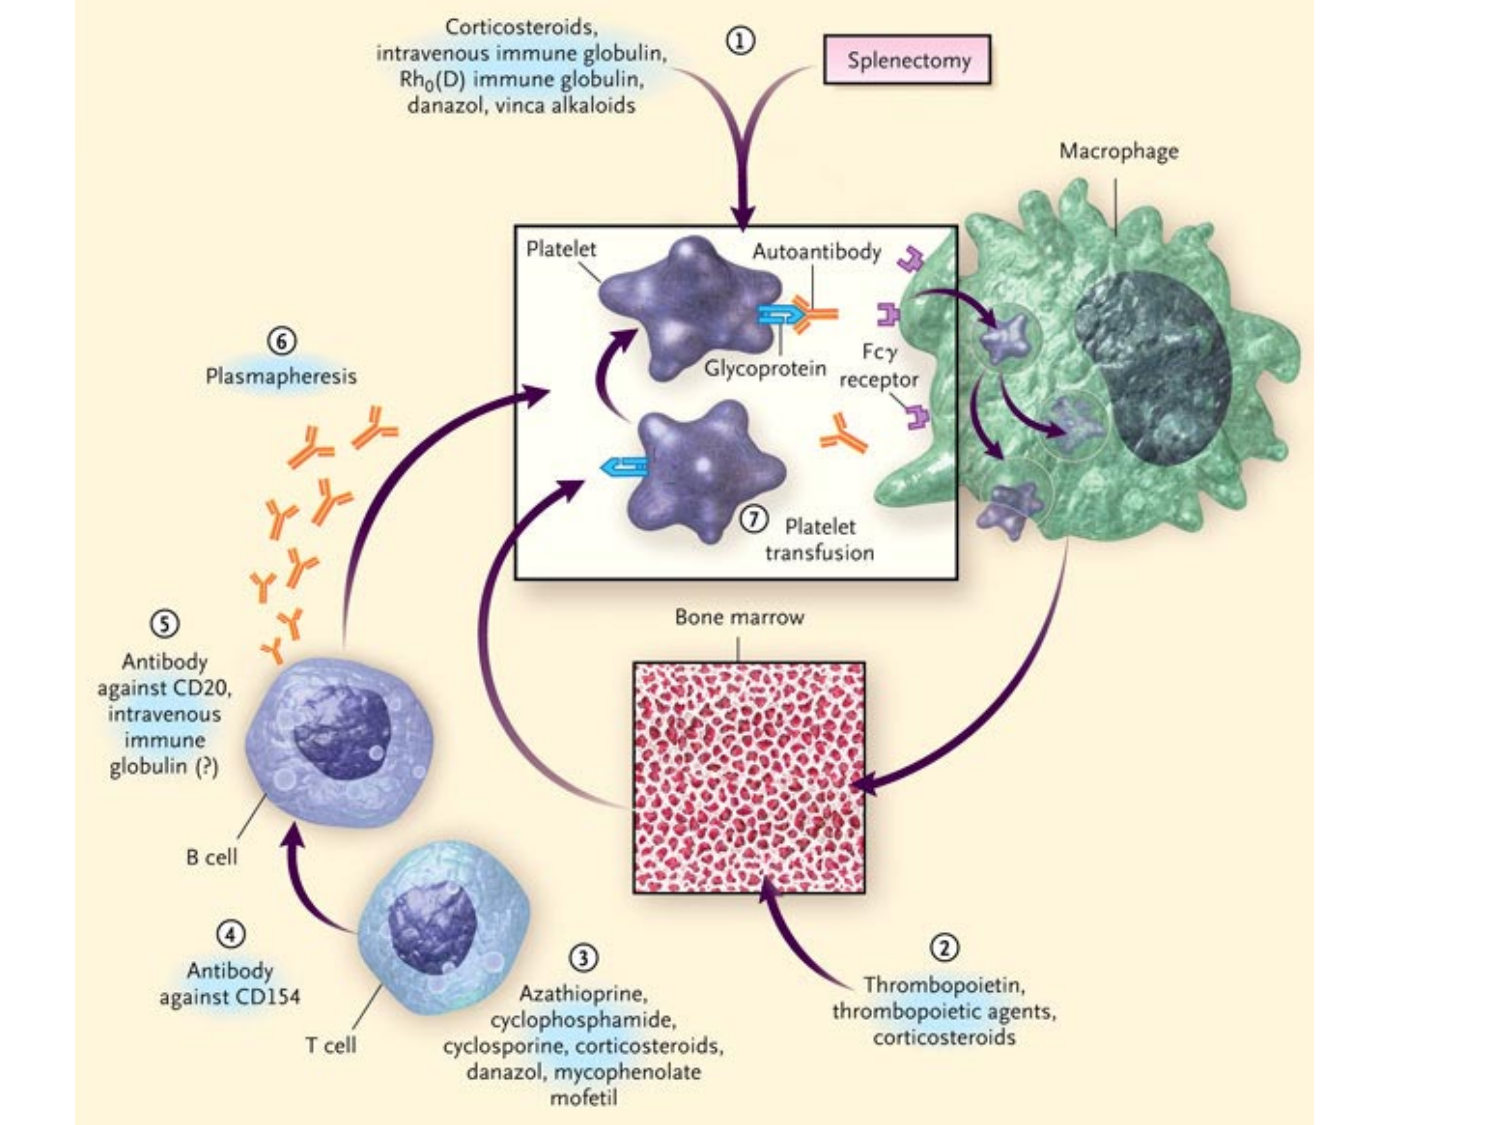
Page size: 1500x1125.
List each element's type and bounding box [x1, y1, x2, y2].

list [74, 0, 1315, 1125]
